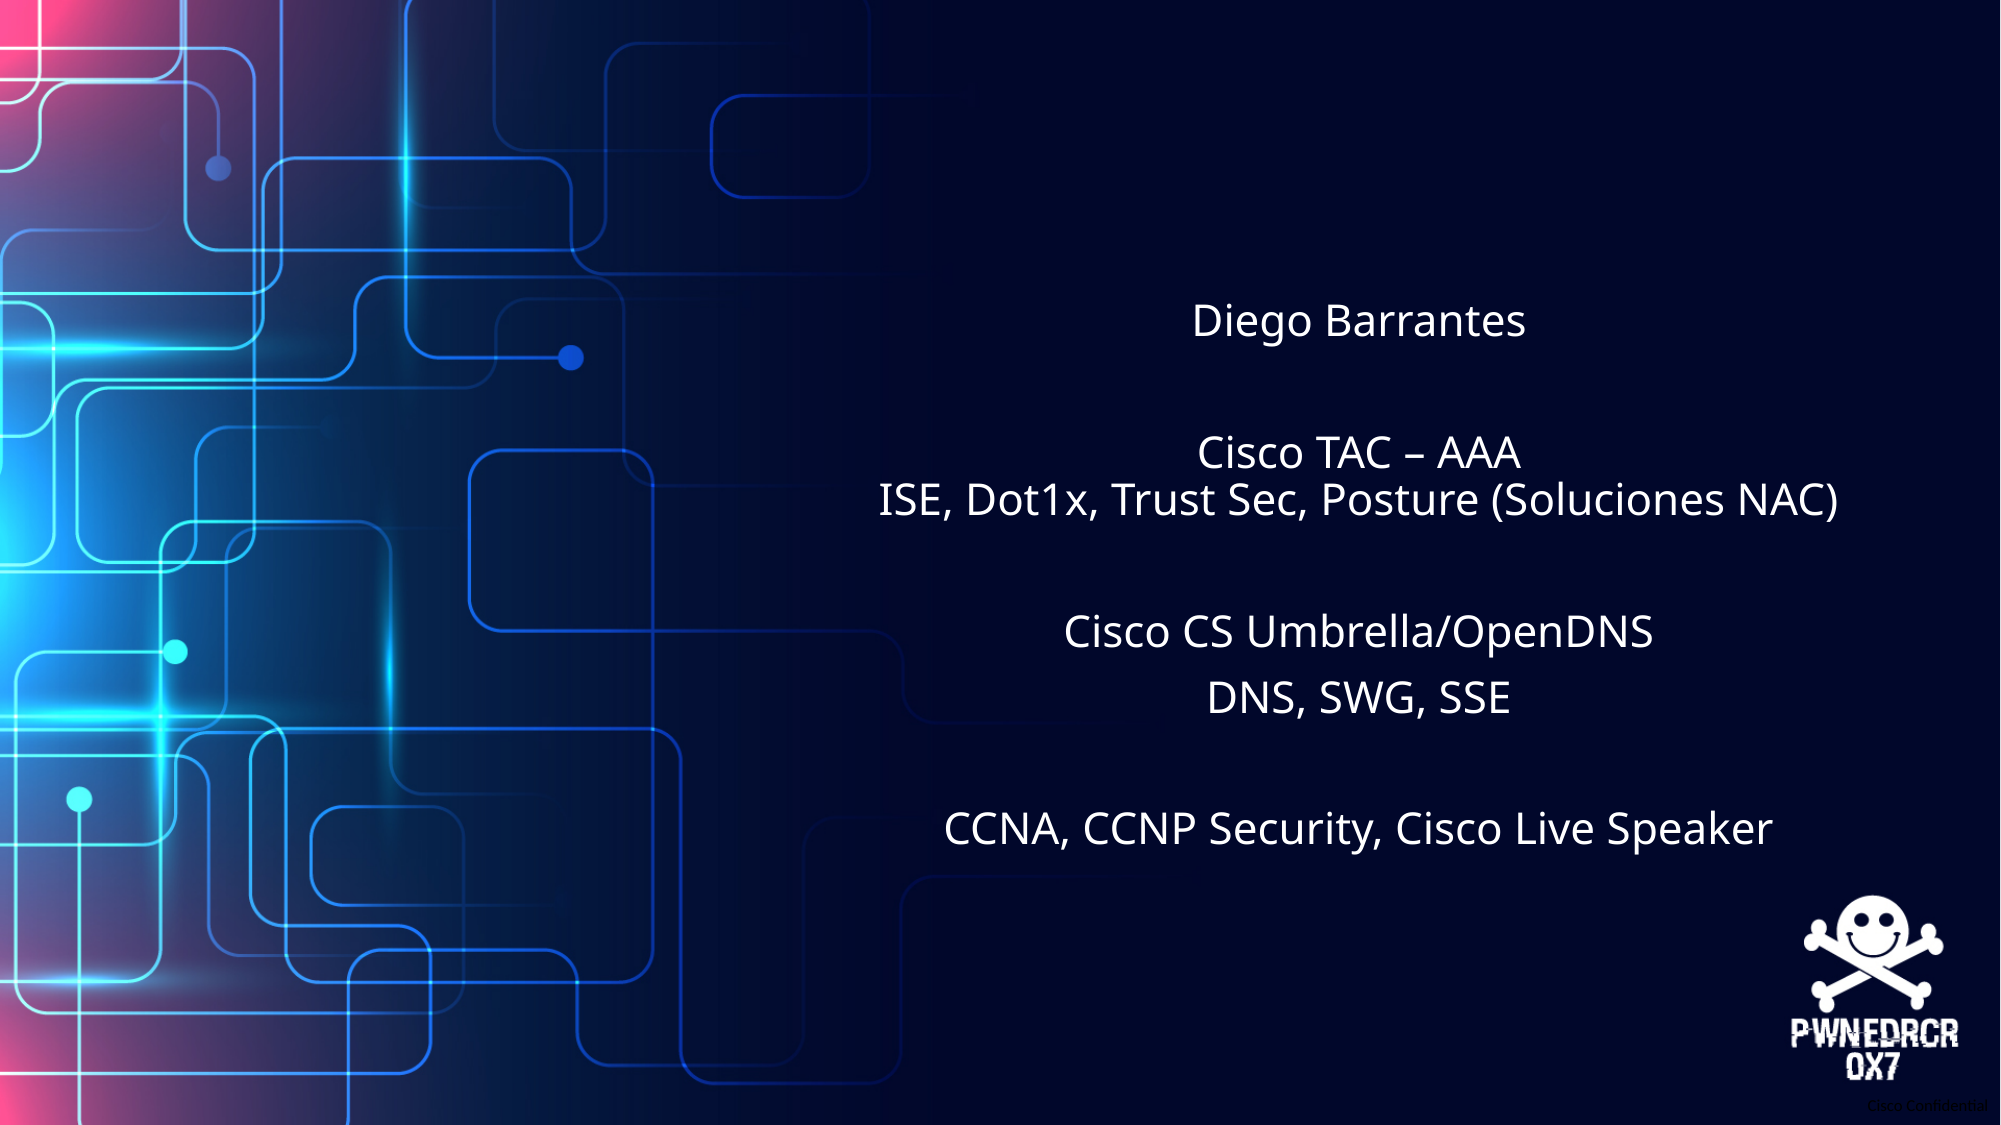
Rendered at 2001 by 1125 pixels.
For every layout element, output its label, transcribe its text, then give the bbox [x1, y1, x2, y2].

subtitle Diego Barrantes Cisco TAC – AAA ISE, Dot1x, Trust Sec, Posture (Soluciones NAC) Cisco CS Umbrella/OpenDNS DNS, SWG, SSE CCNA, CCNP Security, Cisco Live Speaker [813, 291, 1905, 863]
picture [0, 0, 2001, 1125]
